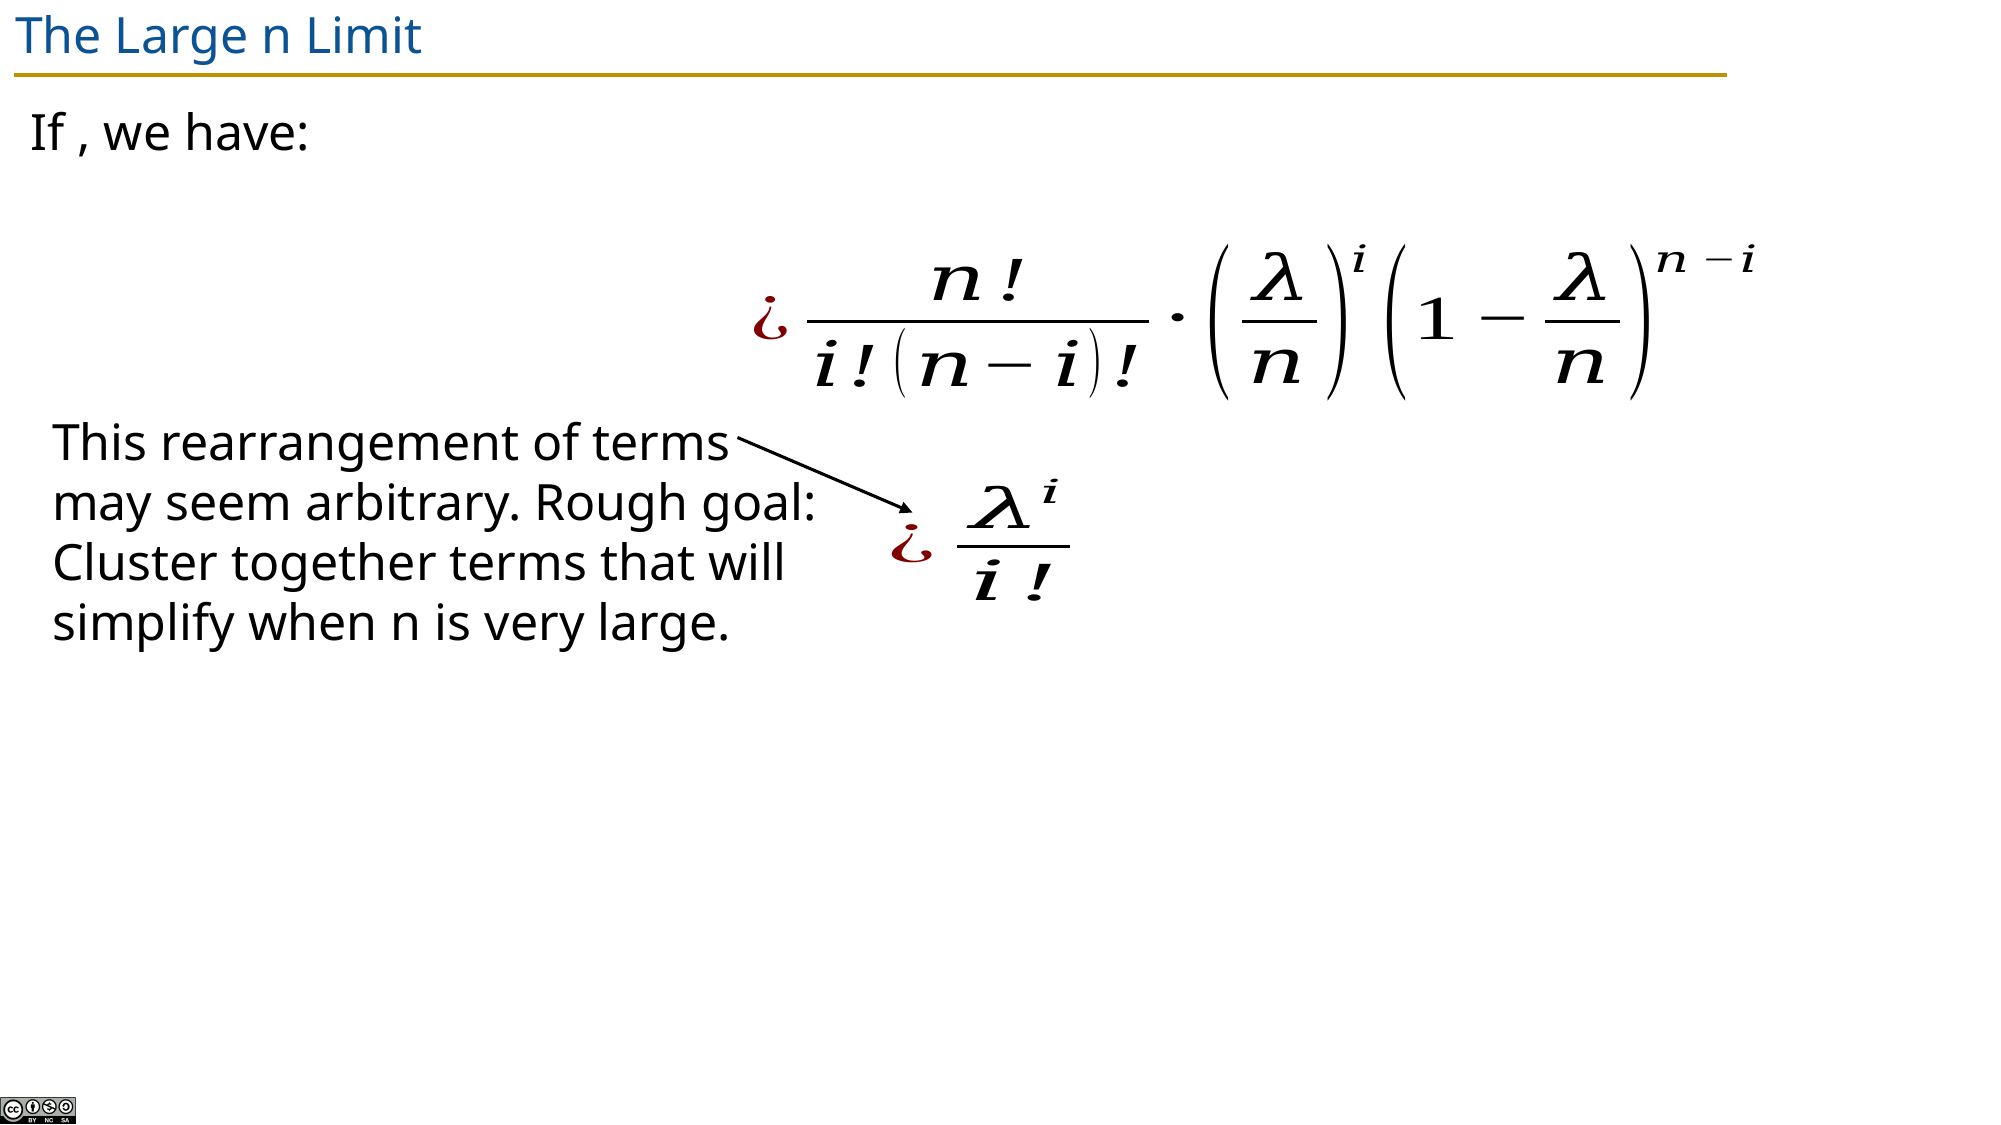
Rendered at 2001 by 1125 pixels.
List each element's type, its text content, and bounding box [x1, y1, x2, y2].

text_box This rearrangement of terms may seem arbitrary. Rough goal: Cluster together terms that will simplify when n is very large. [37, 402, 913, 658]
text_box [736, 436, 913, 513]
picture [0, 1097, 76, 1124]
title The Large n Limit [0, 0, 1725, 75]
